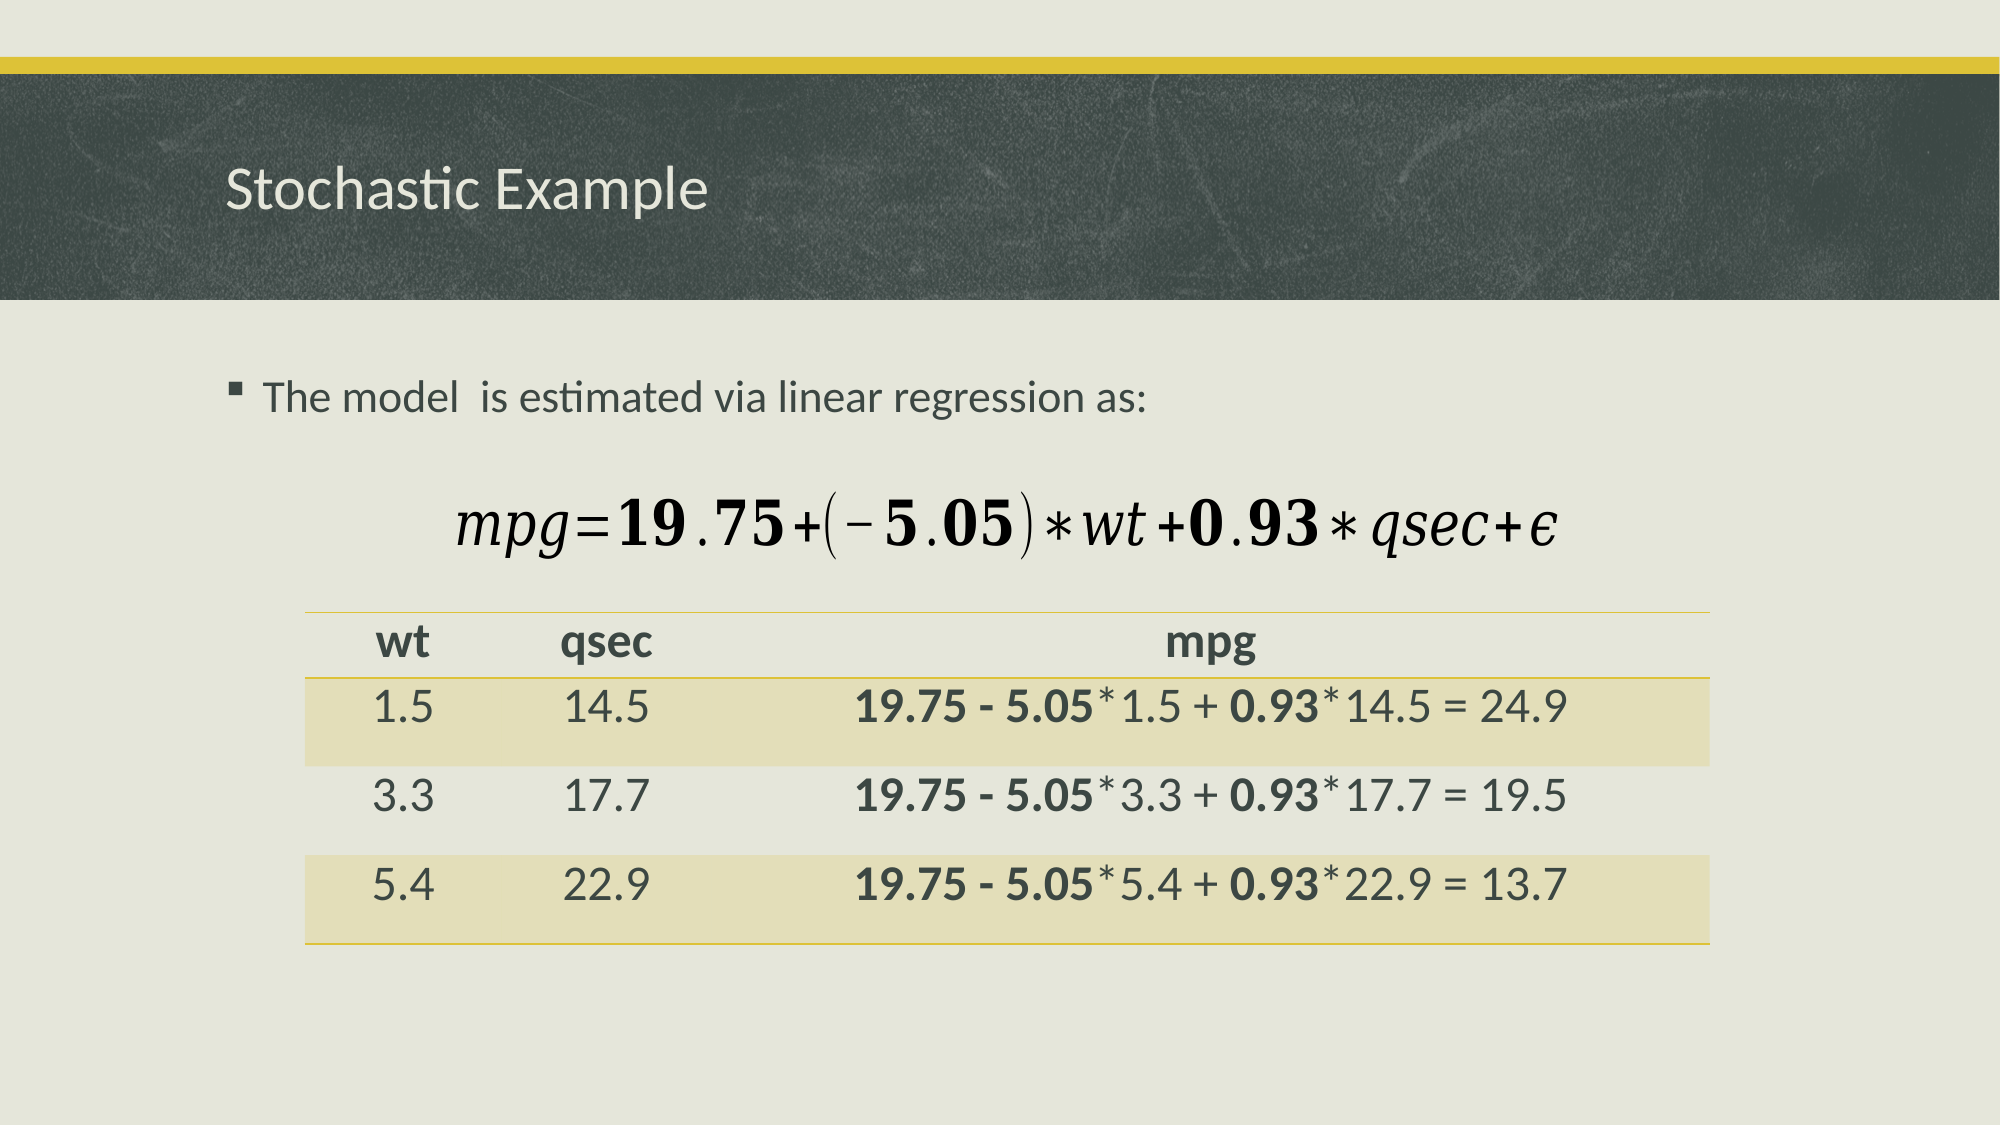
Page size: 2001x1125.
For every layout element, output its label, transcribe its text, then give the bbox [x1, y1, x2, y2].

picture [0, 74, 2000, 300]
table_header qsec [501, 613, 712, 677]
title Stochastic Example [210, 76, 1790, 300]
table_cell 5.4 [305, 855, 501, 943]
table_cell 19.75 - 5.05*1.5 + 0.93*14.5 = 24.9 [712, 679, 1710, 766]
table_cell 17.7 [501, 766, 712, 855]
table_cell 22.9 [501, 855, 712, 943]
table_cell 3.3 [305, 766, 501, 855]
table_header mpg [712, 613, 1710, 677]
table_header wt [305, 613, 501, 677]
table_cell 19.75 - 5.05*3.3 + 0.93*17.7 = 19.5 [712, 766, 1710, 855]
table_cell 19.75 - 5.05*5.4 + 0.93*22.9 = 13.7 [712, 855, 1710, 943]
table_cell 14.5 [501, 679, 712, 766]
table_cell 1.5 [305, 679, 501, 766]
